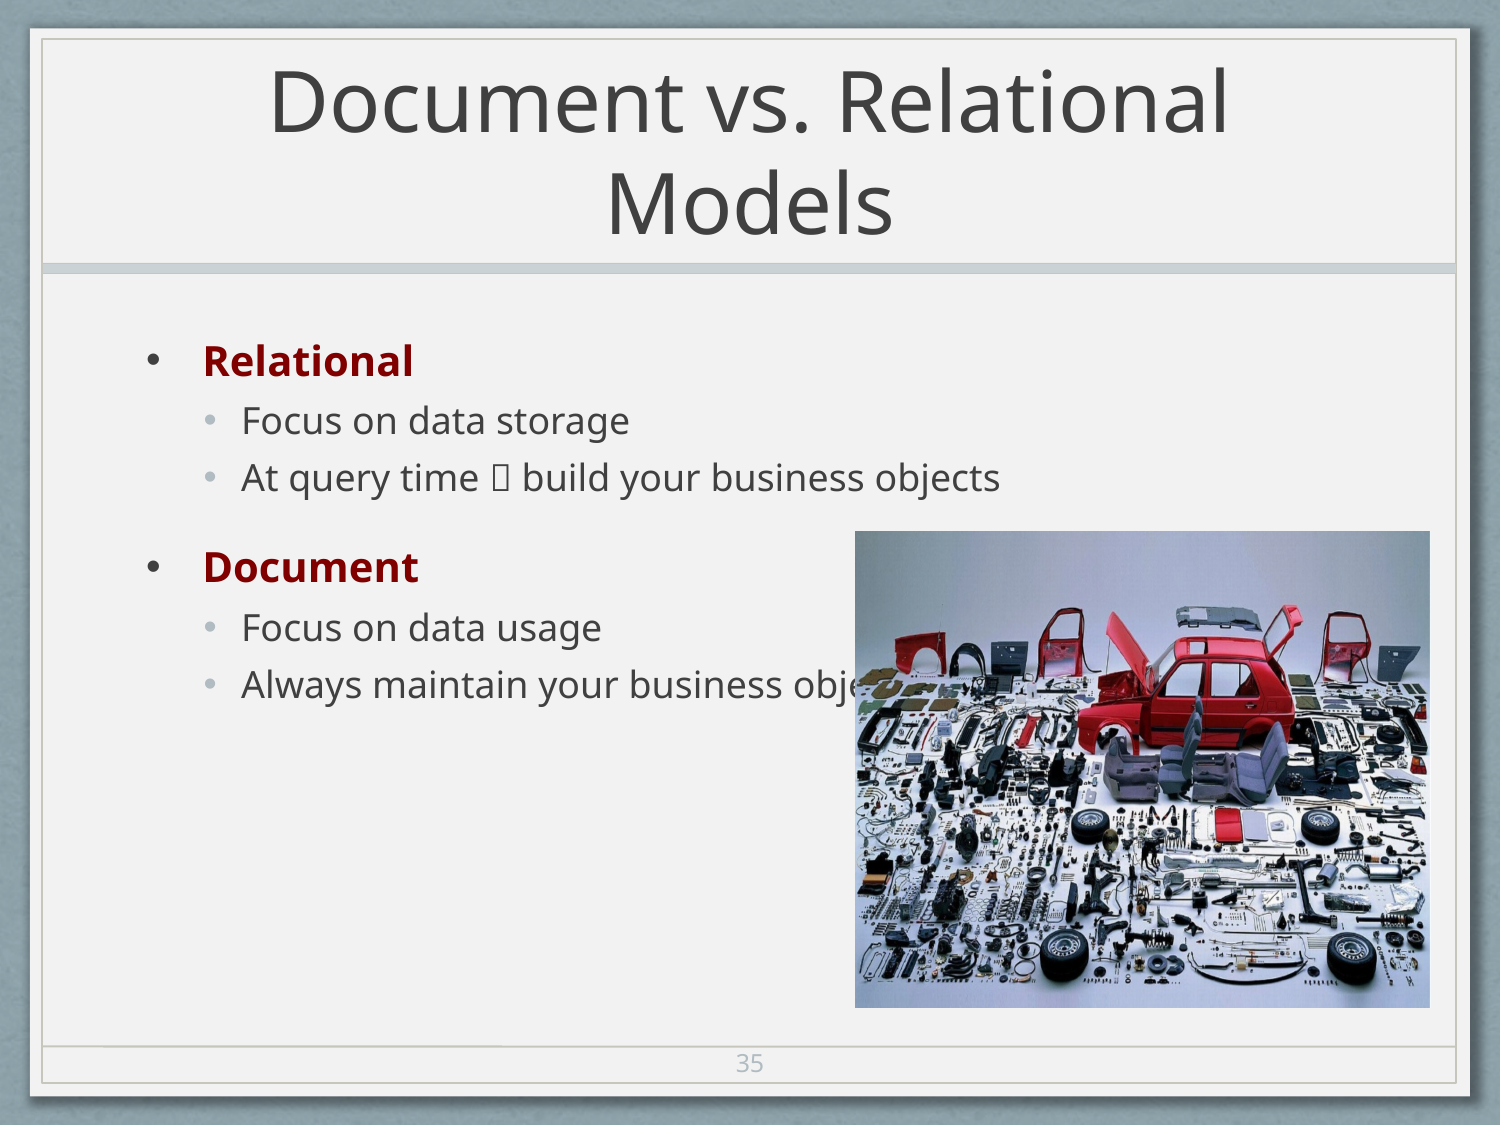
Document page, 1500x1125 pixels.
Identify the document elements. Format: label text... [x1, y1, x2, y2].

slide_number 35 [687, 1042, 813, 1088]
picture [854, 530, 1431, 1009]
list Relational Focus on data storage At query time  build your business objects Document Focus on data usage Always maintain your business object [130, 326, 1032, 785]
title Document vs. Relational Models [147, 40, 1353, 260]
